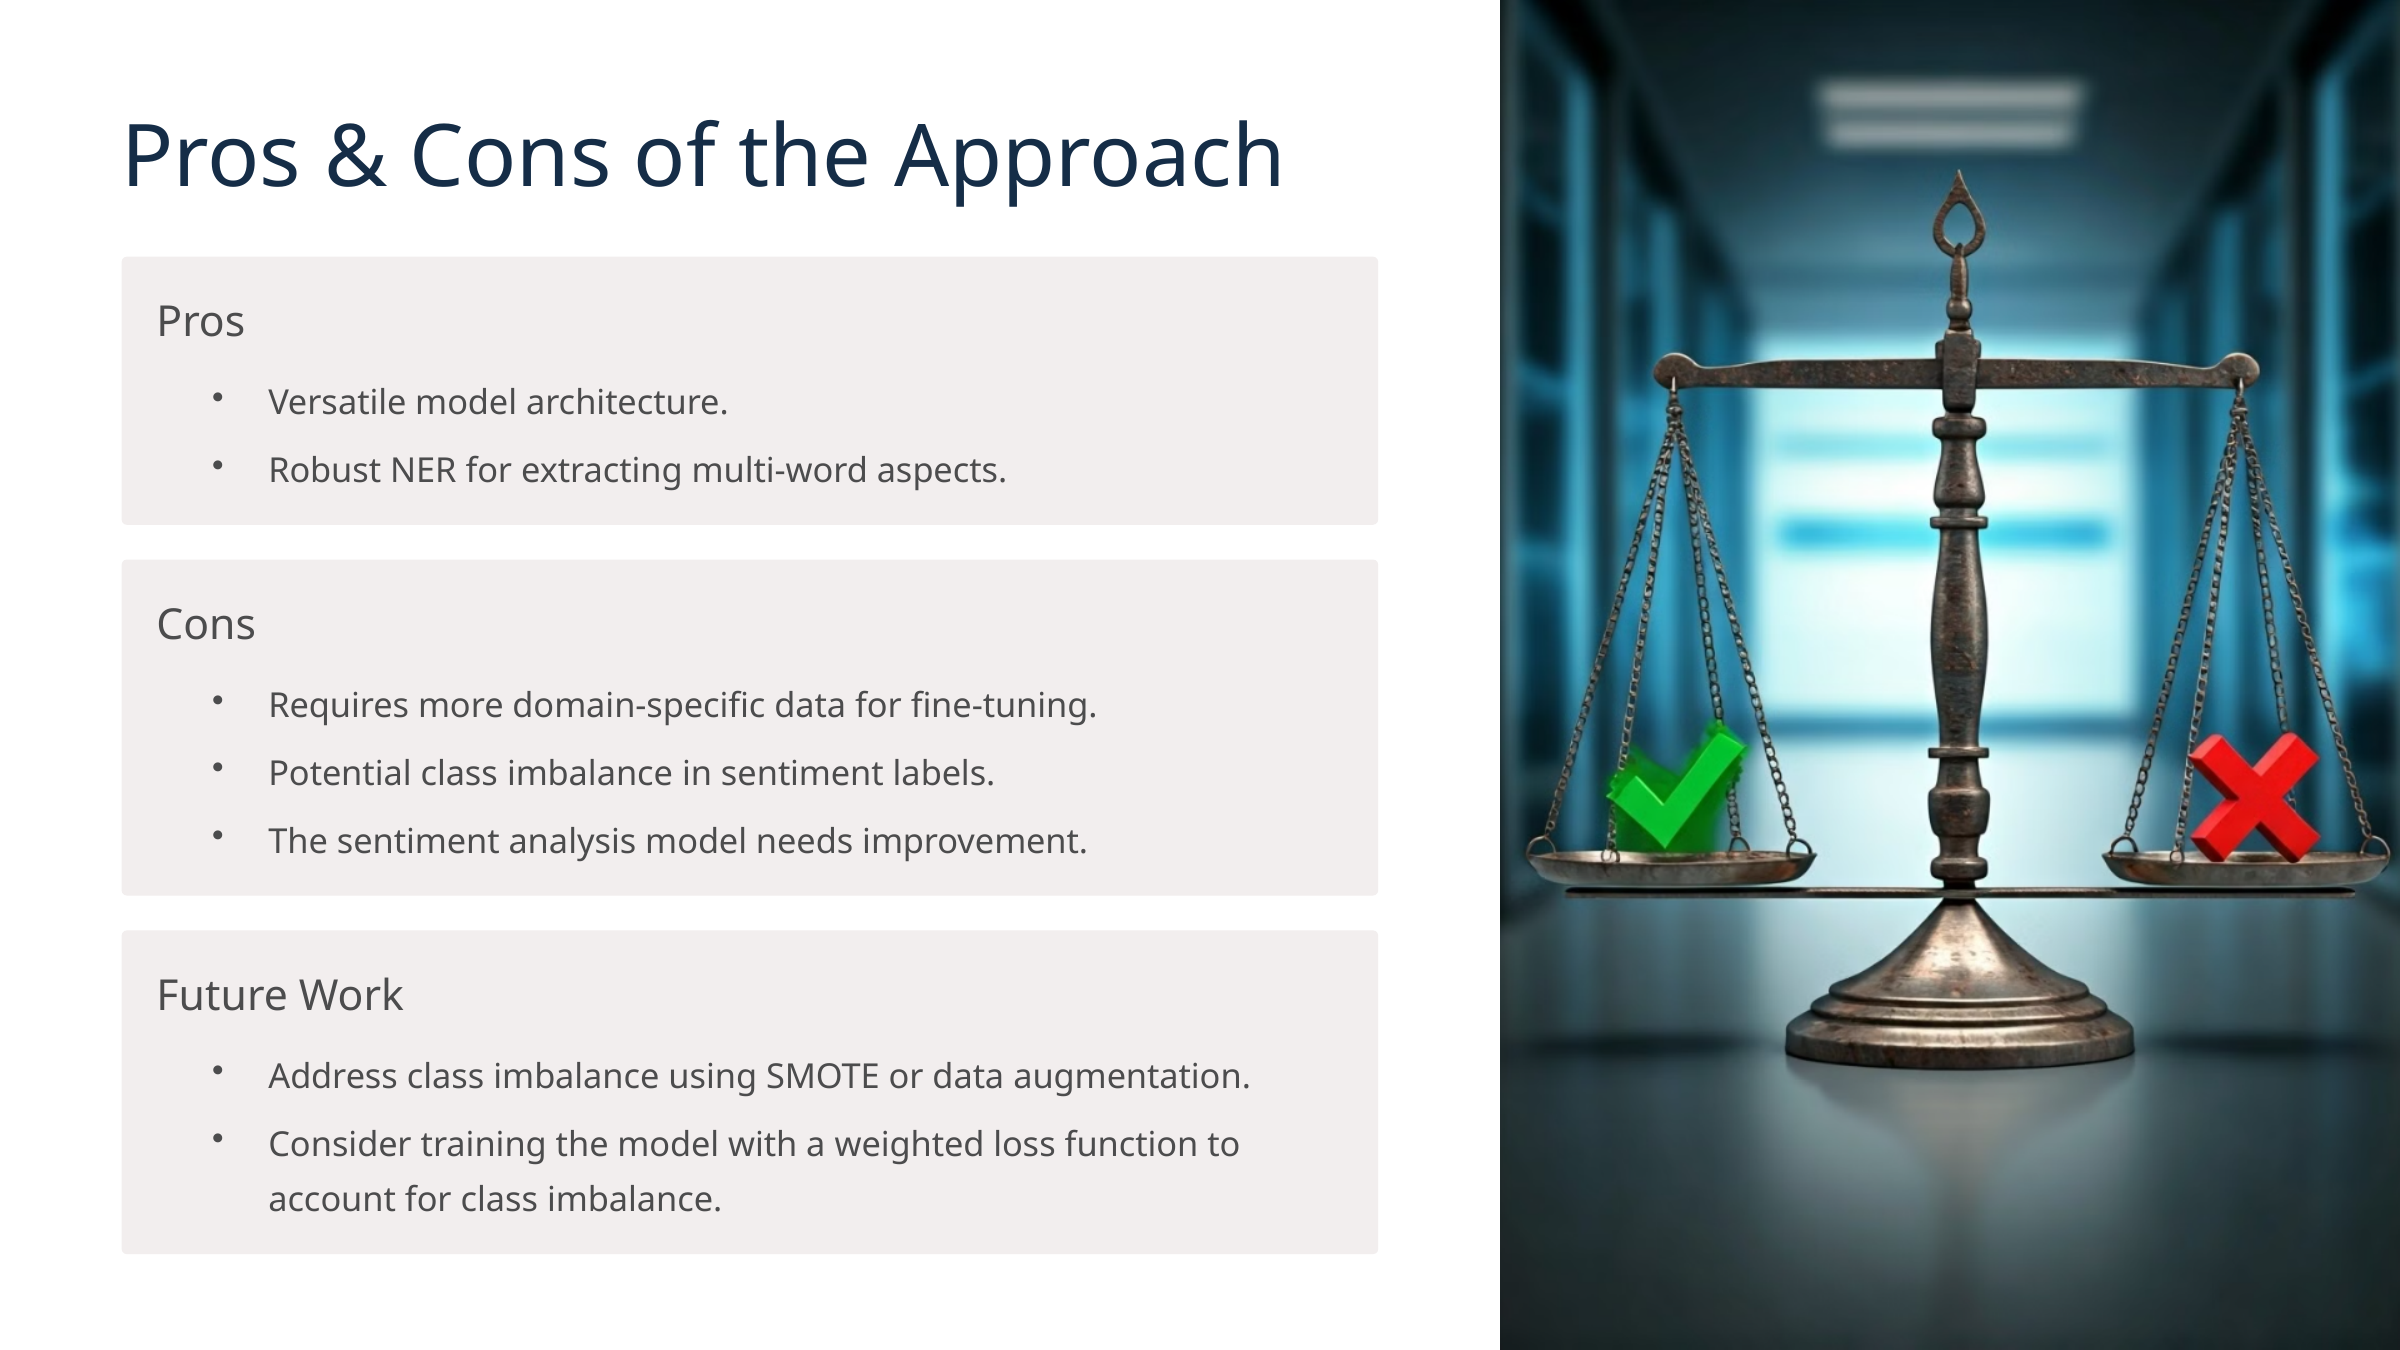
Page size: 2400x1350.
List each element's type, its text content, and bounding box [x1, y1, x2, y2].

text_box [121, 256, 1379, 525]
text_box [121, 930, 1379, 1255]
text_box Cons [156, 594, 592, 649]
text_box Address class imbalance using SMOTE or data augmentation. [212, 1040, 1344, 1096]
text_box The sentiment analysis model needs improvement. [212, 805, 1344, 861]
text_box Requires more domain-specific data for fine-tuning. [212, 669, 1344, 726]
text_box Consider training the model with a weighted loss function to account for class imbalance. [212, 1108, 1344, 1220]
text_box Pros [156, 291, 592, 346]
text_box Potential class imbalance in sentiment labels. [212, 737, 1344, 793]
text_box Future Work [156, 965, 592, 1020]
text_box Versatile model architecture. [212, 366, 1344, 423]
picture [1499, 0, 2400, 1350]
text_box Robust NER for extracting multi-word aspects. [212, 434, 1344, 490]
text_box Pros & Cons of the Approach [121, 95, 1144, 205]
text_box [121, 559, 1379, 896]
